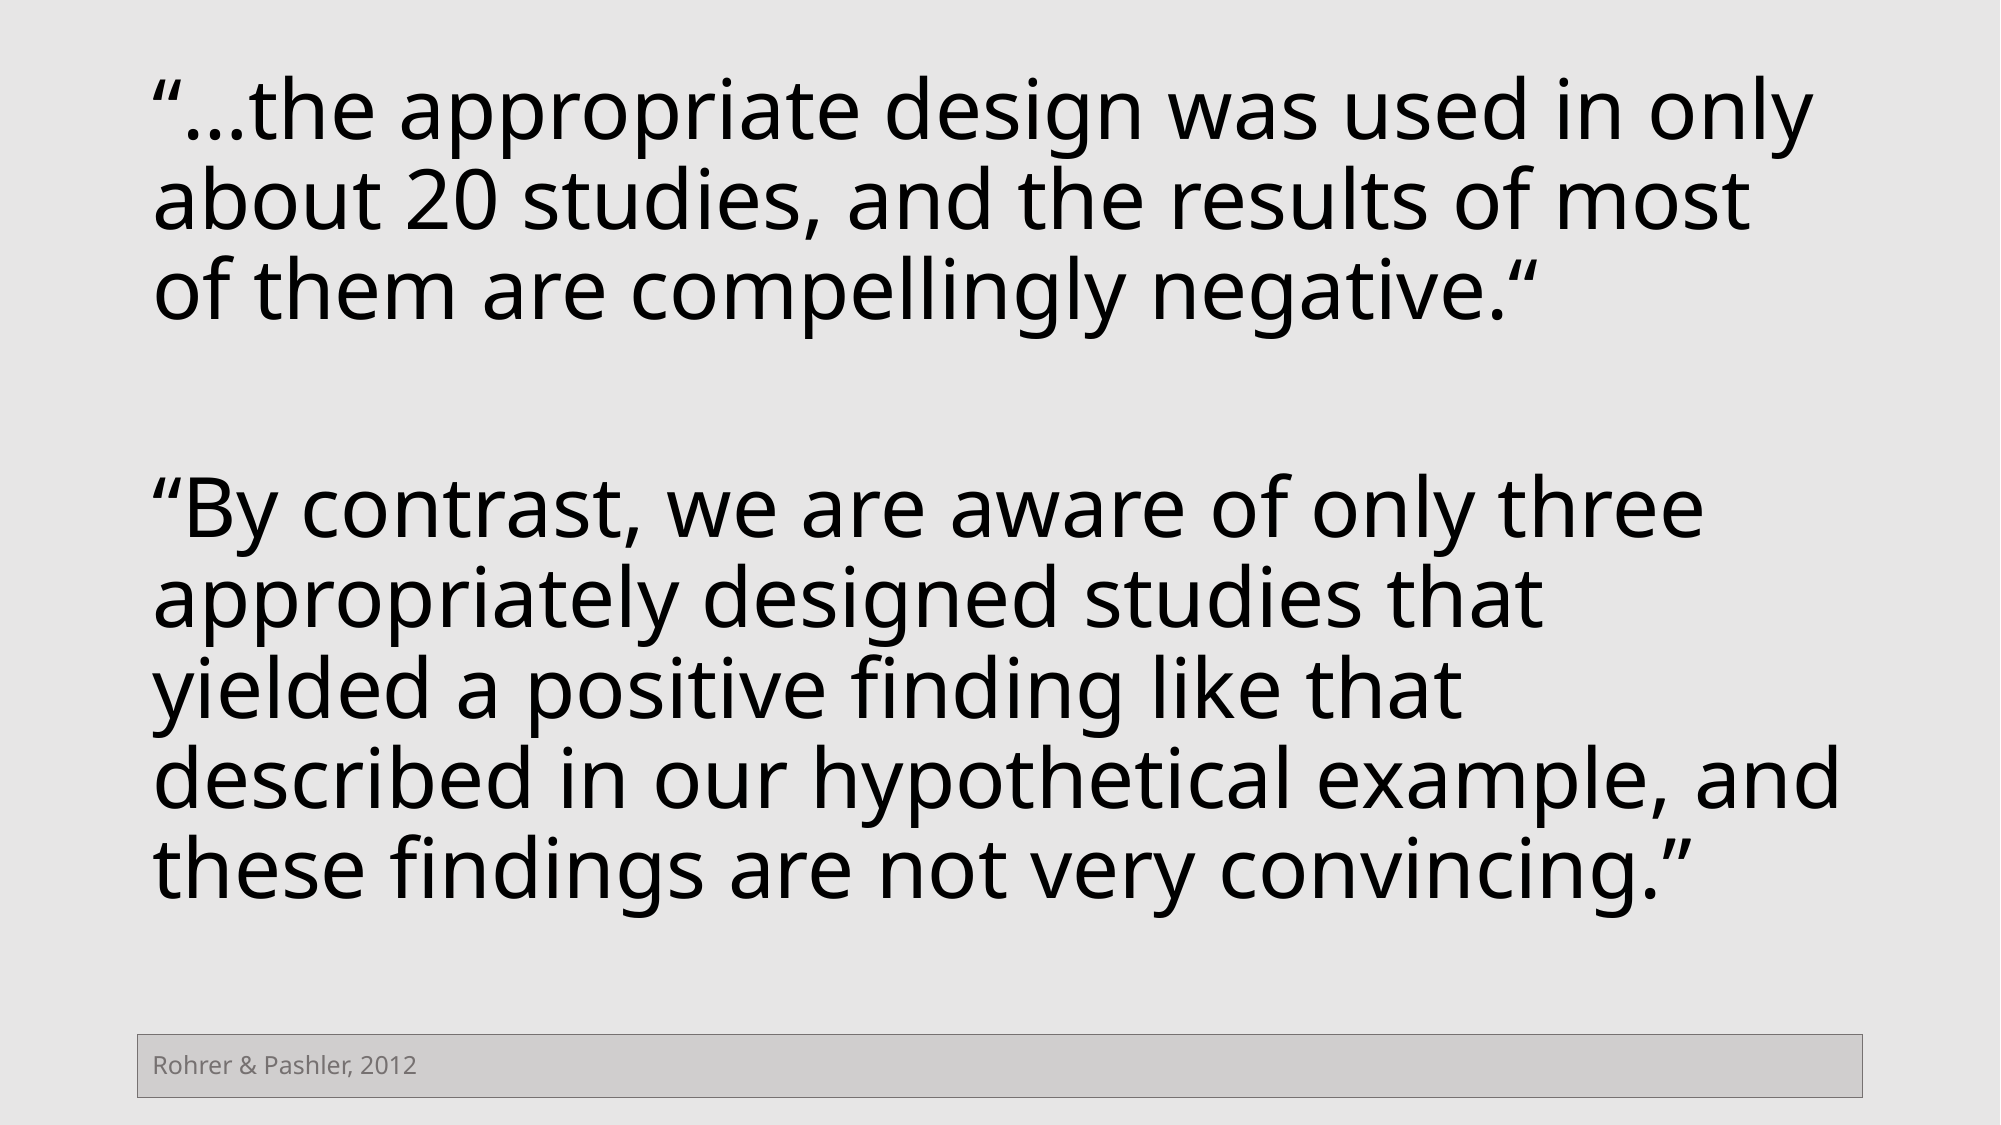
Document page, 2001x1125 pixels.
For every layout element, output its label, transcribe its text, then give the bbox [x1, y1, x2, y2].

list “…the appropriate design was used in only about 20 studies, and the results of most of them are compellingly negative.“ “By contrast, we are aware of only three appropriately designed studies that yielded a positive finding like that described in our hypothetical example, and these findings are not very convincing.” [137, 59, 1863, 1014]
list Rohrer & Pashler, 2012 [137, 1034, 1863, 1098]
